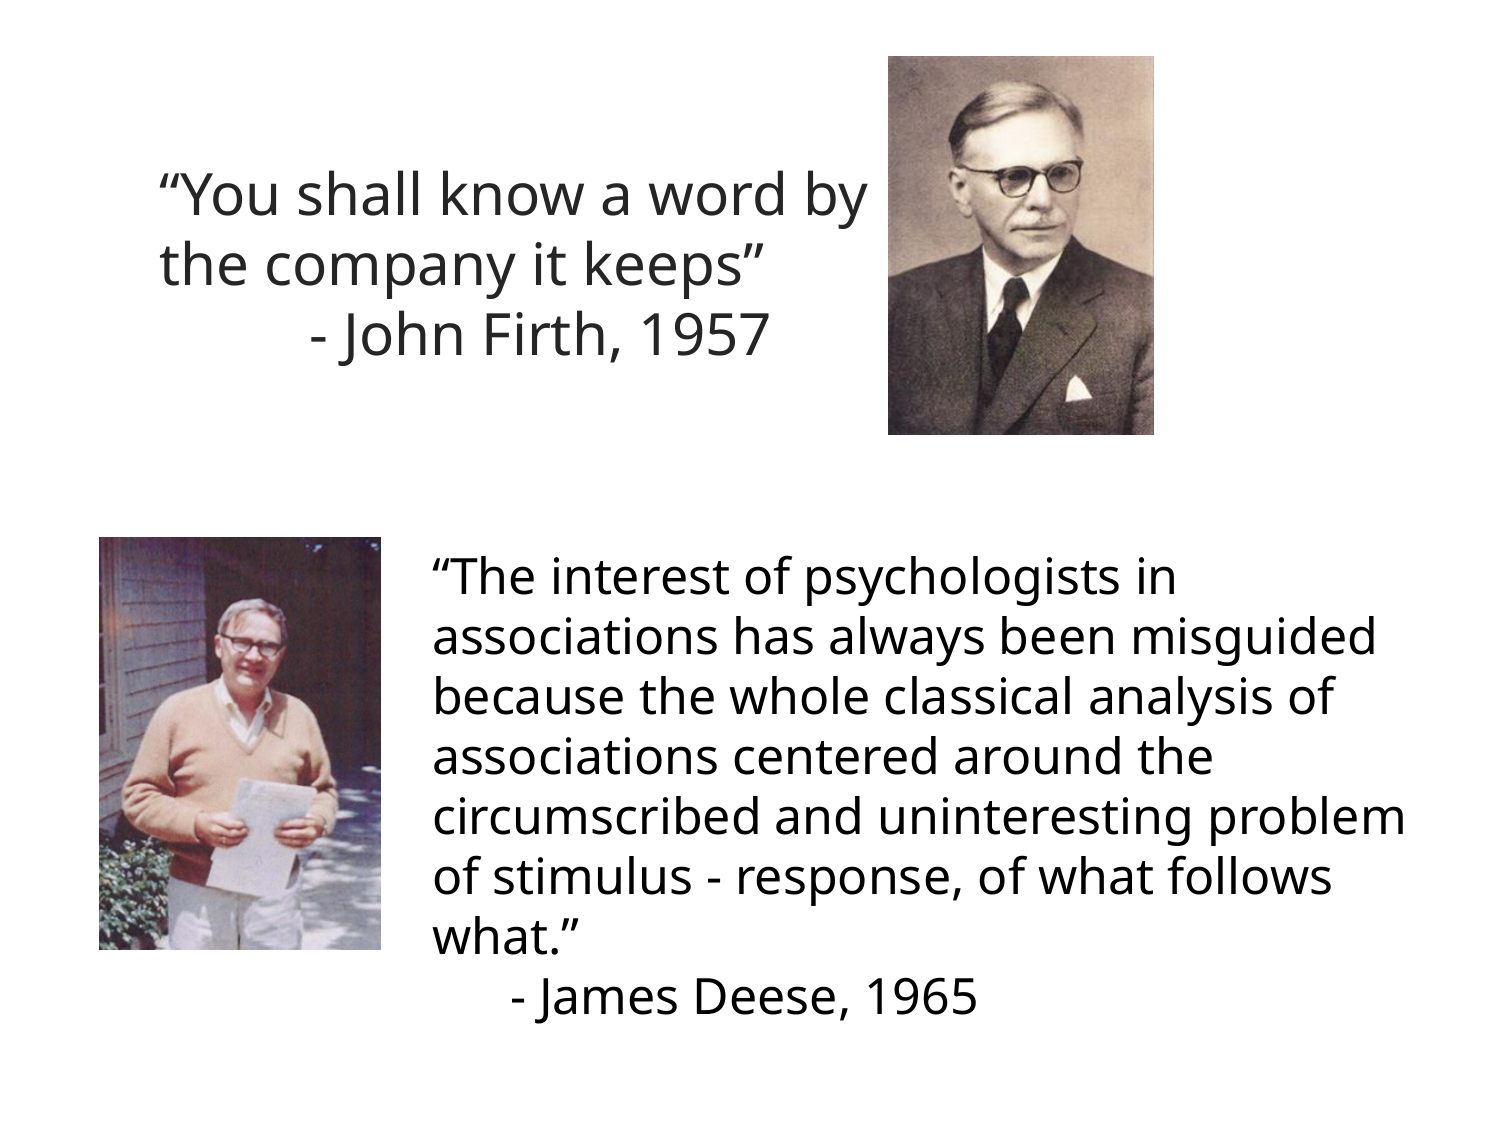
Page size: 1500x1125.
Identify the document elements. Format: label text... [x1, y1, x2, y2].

picture [99, 537, 381, 950]
text_box “You shall know a word by the company it keeps” - John Firth, 1957 [144, 150, 888, 375]
text_box “The interest of psychologists in associations has always been misguided because the whole classical analysis of associations centered around the circumscribed and uninteresting problem of stimulus - response, of what follows what.” - James Deese, 1965 [417, 537, 1447, 1033]
picture [888, 56, 1154, 435]
